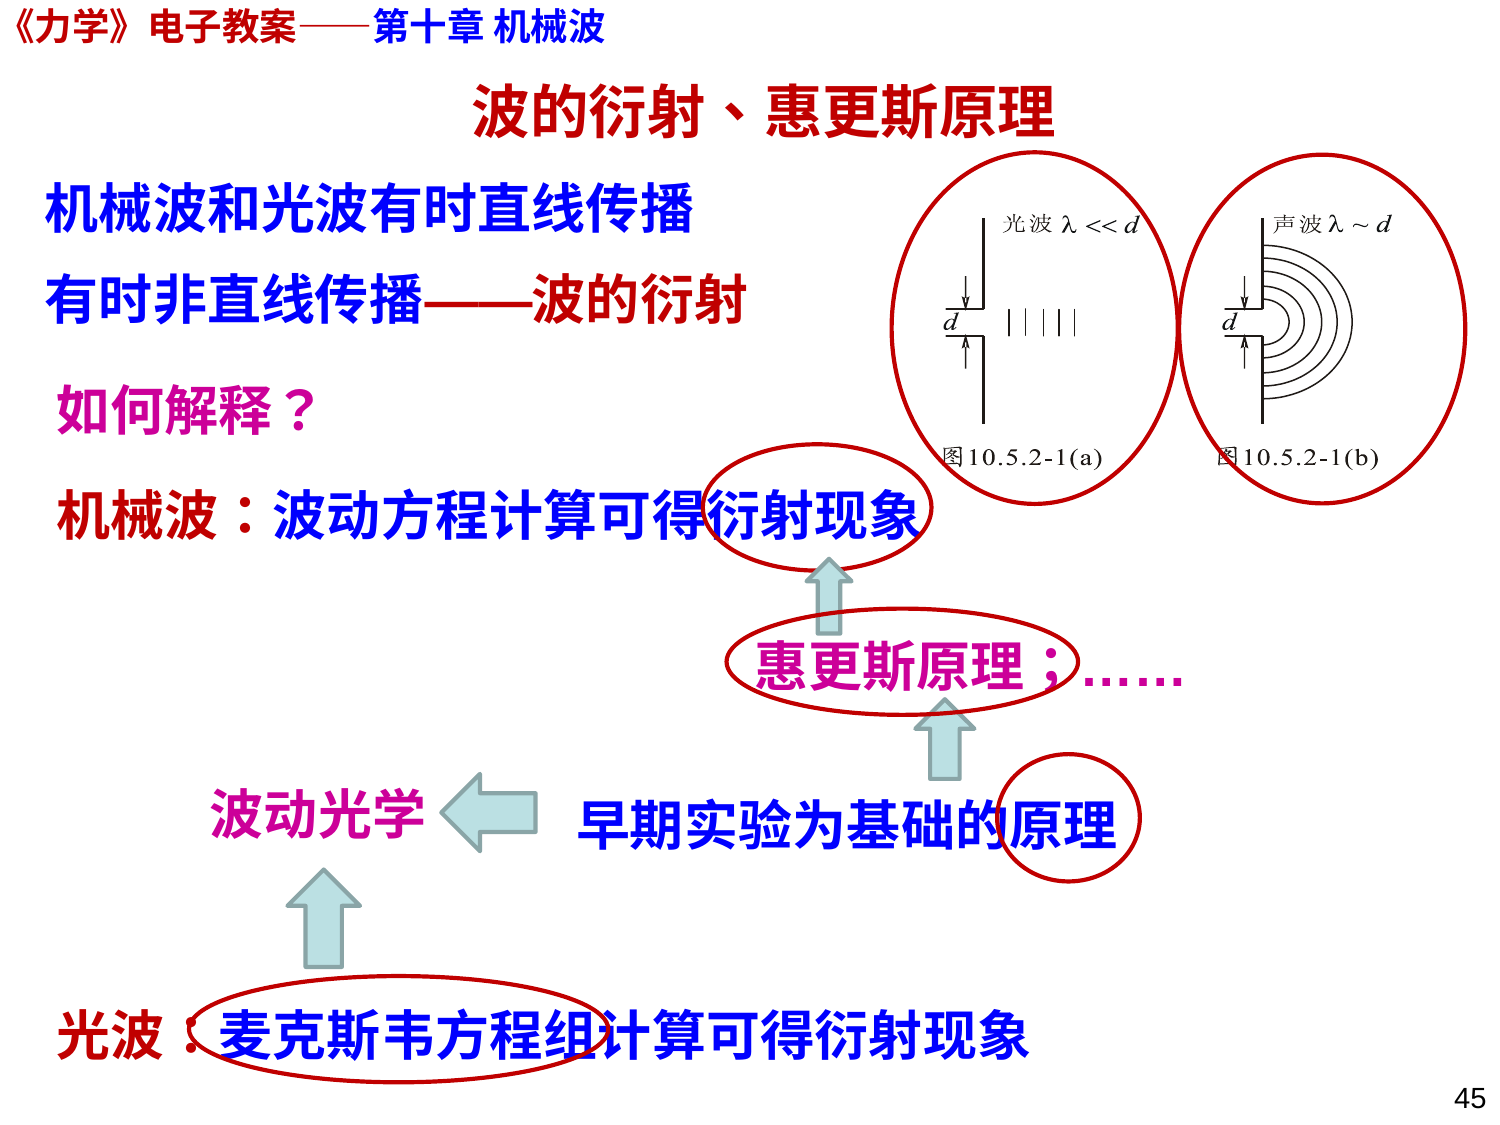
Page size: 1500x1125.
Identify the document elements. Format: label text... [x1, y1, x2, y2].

text_box [913, 714, 977, 752]
text_box [989, 497, 1081, 507]
text_box [1277, 497, 1367, 506]
text_box [724, 645, 732, 678]
text_box [950, 160, 1119, 183]
picture [560, 753, 1144, 870]
picture [194, 742, 444, 858]
picture [737, 598, 1211, 705]
picture [29, 66, 1081, 338]
slide_number 45 [1151, 1071, 1500, 1107]
text_box [285, 867, 362, 962]
text_box [804, 568, 854, 597]
text_box [1416, 194, 1468, 464]
text_box [889, 237, 910, 420]
text_box [1240, 152, 1404, 183]
text_box [828, 712, 977, 717]
picture [40, 963, 1063, 1080]
text_box [449, 771, 538, 854]
text_box [1036, 877, 1101, 884]
picture [40, 184, 1411, 560]
text_box [773, 568, 815, 573]
